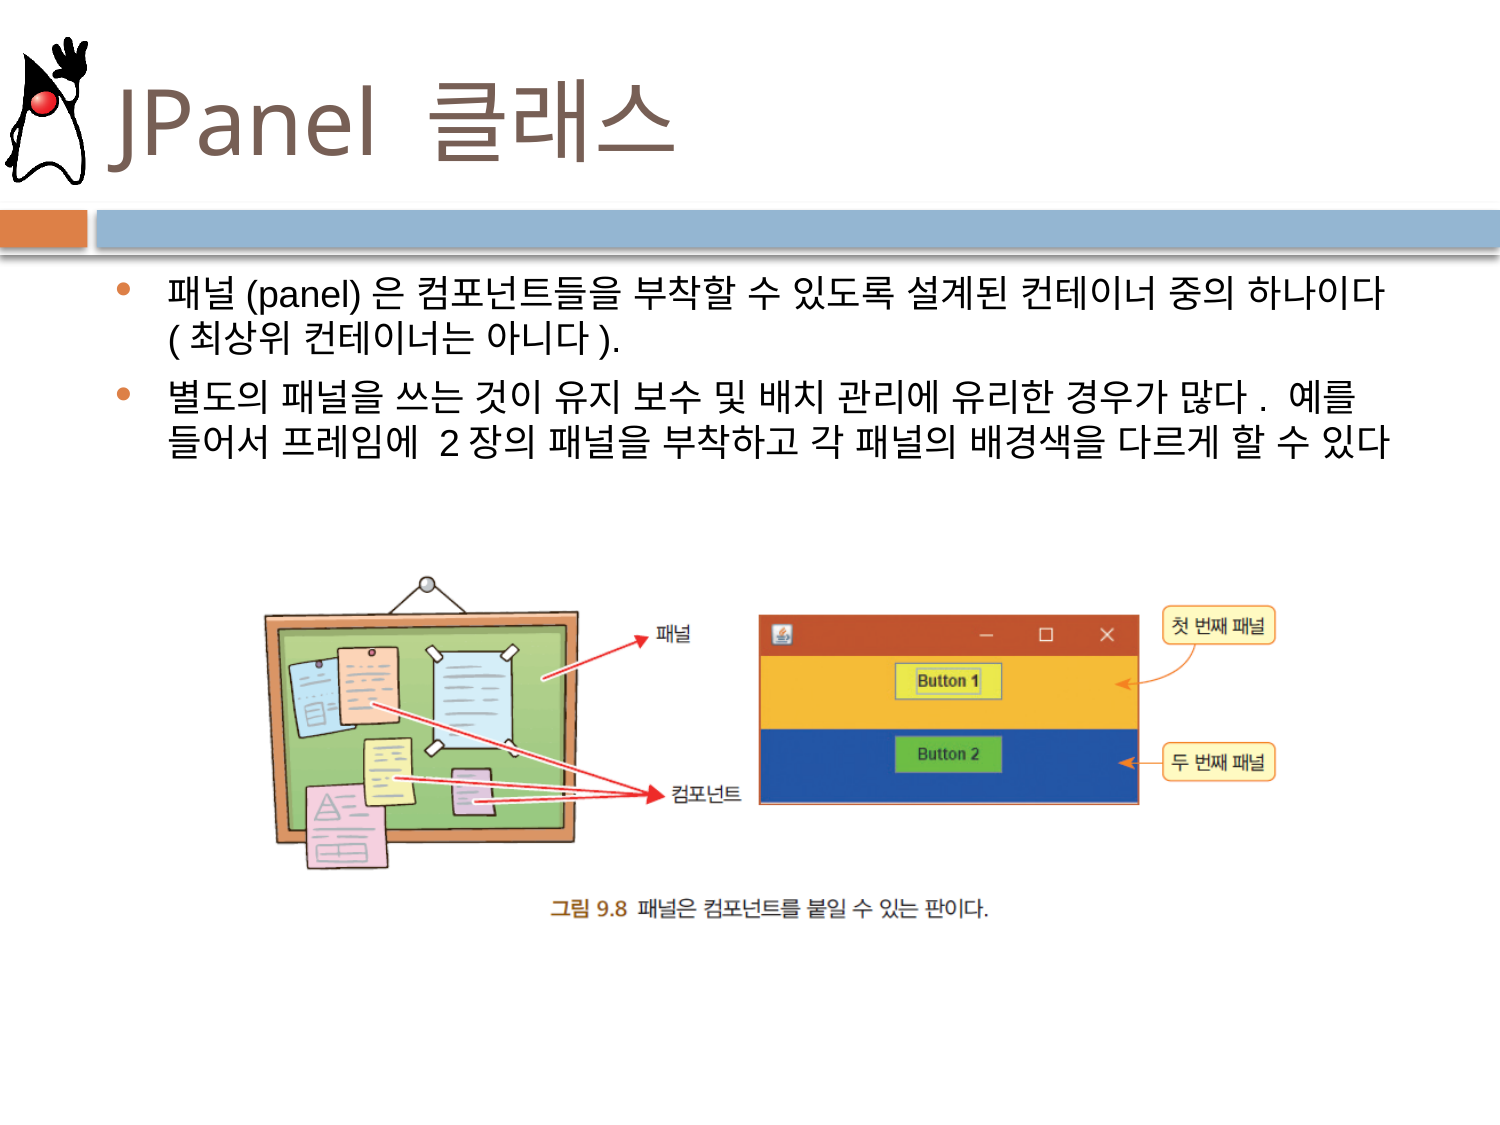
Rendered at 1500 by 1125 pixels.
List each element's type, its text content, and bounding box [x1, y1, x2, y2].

list 패널(panel)은 컴포넌트들을 부착할 수 있도록 설계된 컨테이너 중의 하나이다(최상위 컨테이너는 아니다). 별도의 패널을 쓰는 것이 유지 보수 및 배치 관리에 유리한 경우가 많다. 예를 들어서 프레임에 2장의 패널을 부착하고 각 패널의 배경색을 다르게 할 수 있다 [100, 262, 1438, 1000]
title JPanel 클래스 [100, 37, 1438, 200]
picture [5, 37, 88, 185]
picture [242, 562, 1304, 937]
